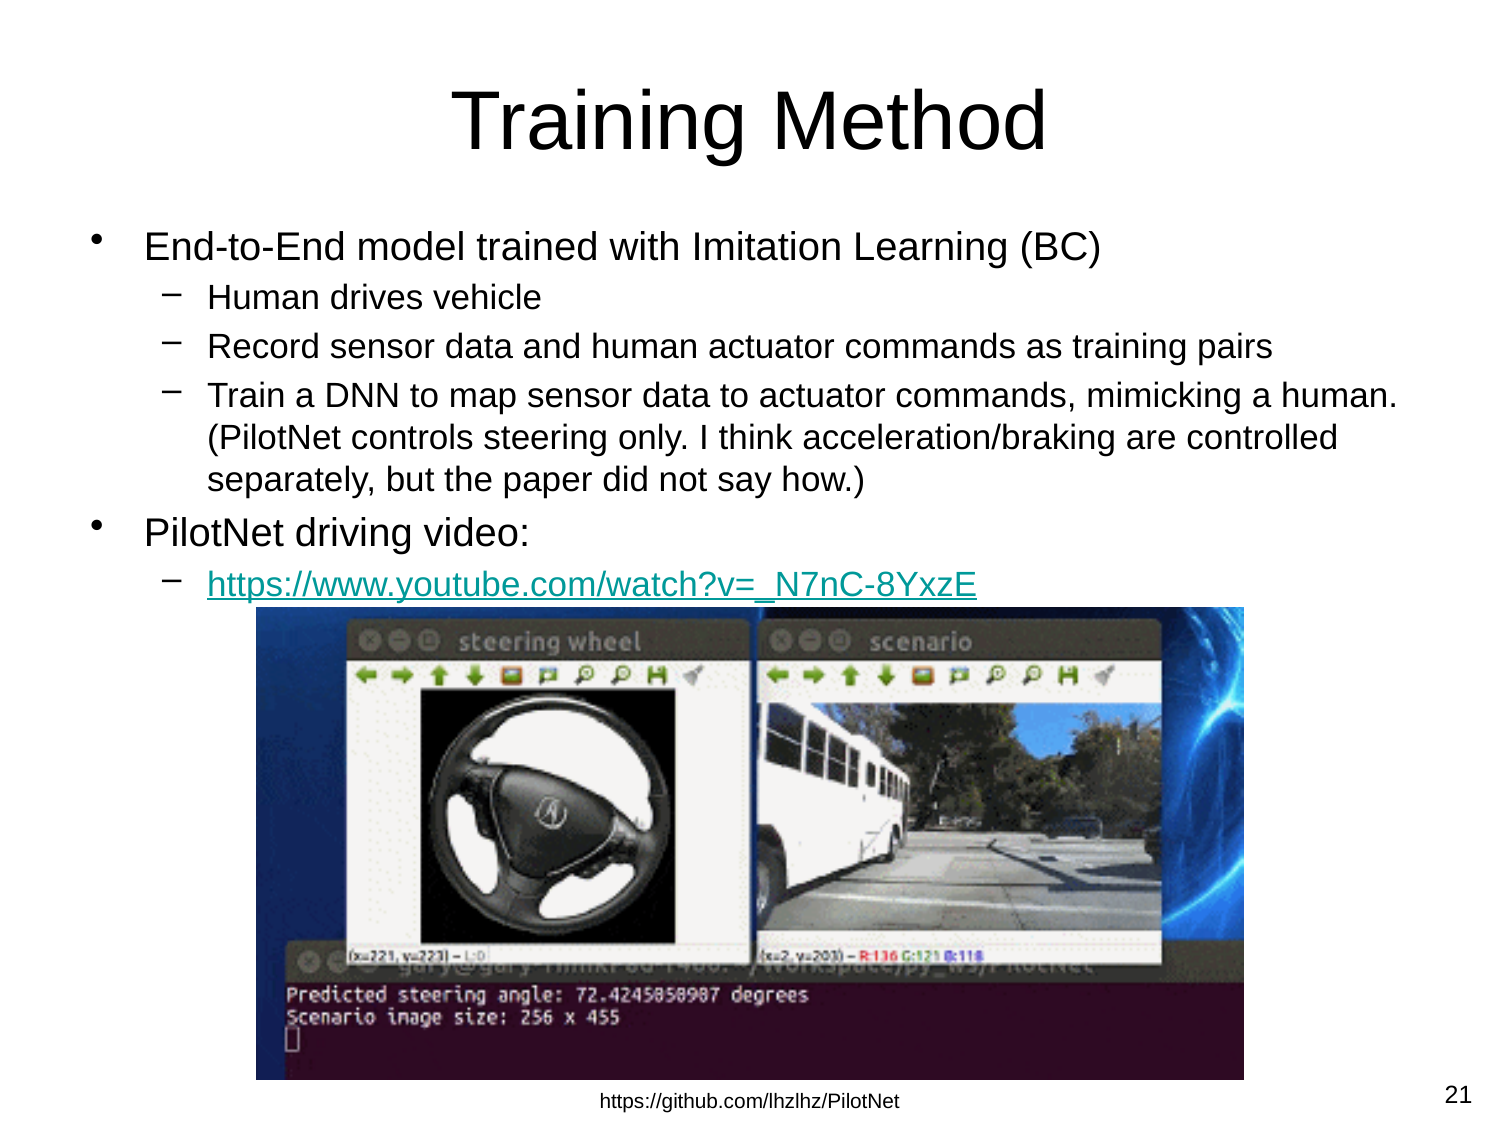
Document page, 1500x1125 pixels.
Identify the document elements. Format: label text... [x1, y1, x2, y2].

picture [255, 607, 1244, 1080]
text_box https://github.com/lhzlhz/PilotNet [584, 1088, 915, 1120]
list End-to-End model trained with Imitation Learning (BC) Human drives vehicle Record sensor data and human actuator commands as training pairs Train a DNN to map sensor data to actuator commands, mimicking a human. (PilotNet controls steering only. I think acceleration/braking are controlled separately, but the paper did not say how.) PilotNet driving video: https://www.youtube.com/watch?v=_N7nC-8YxzE [74, 212, 1426, 612]
title Training Method [74, 44, 1426, 188]
slide_number 21 [1137, 1070, 1488, 1112]
